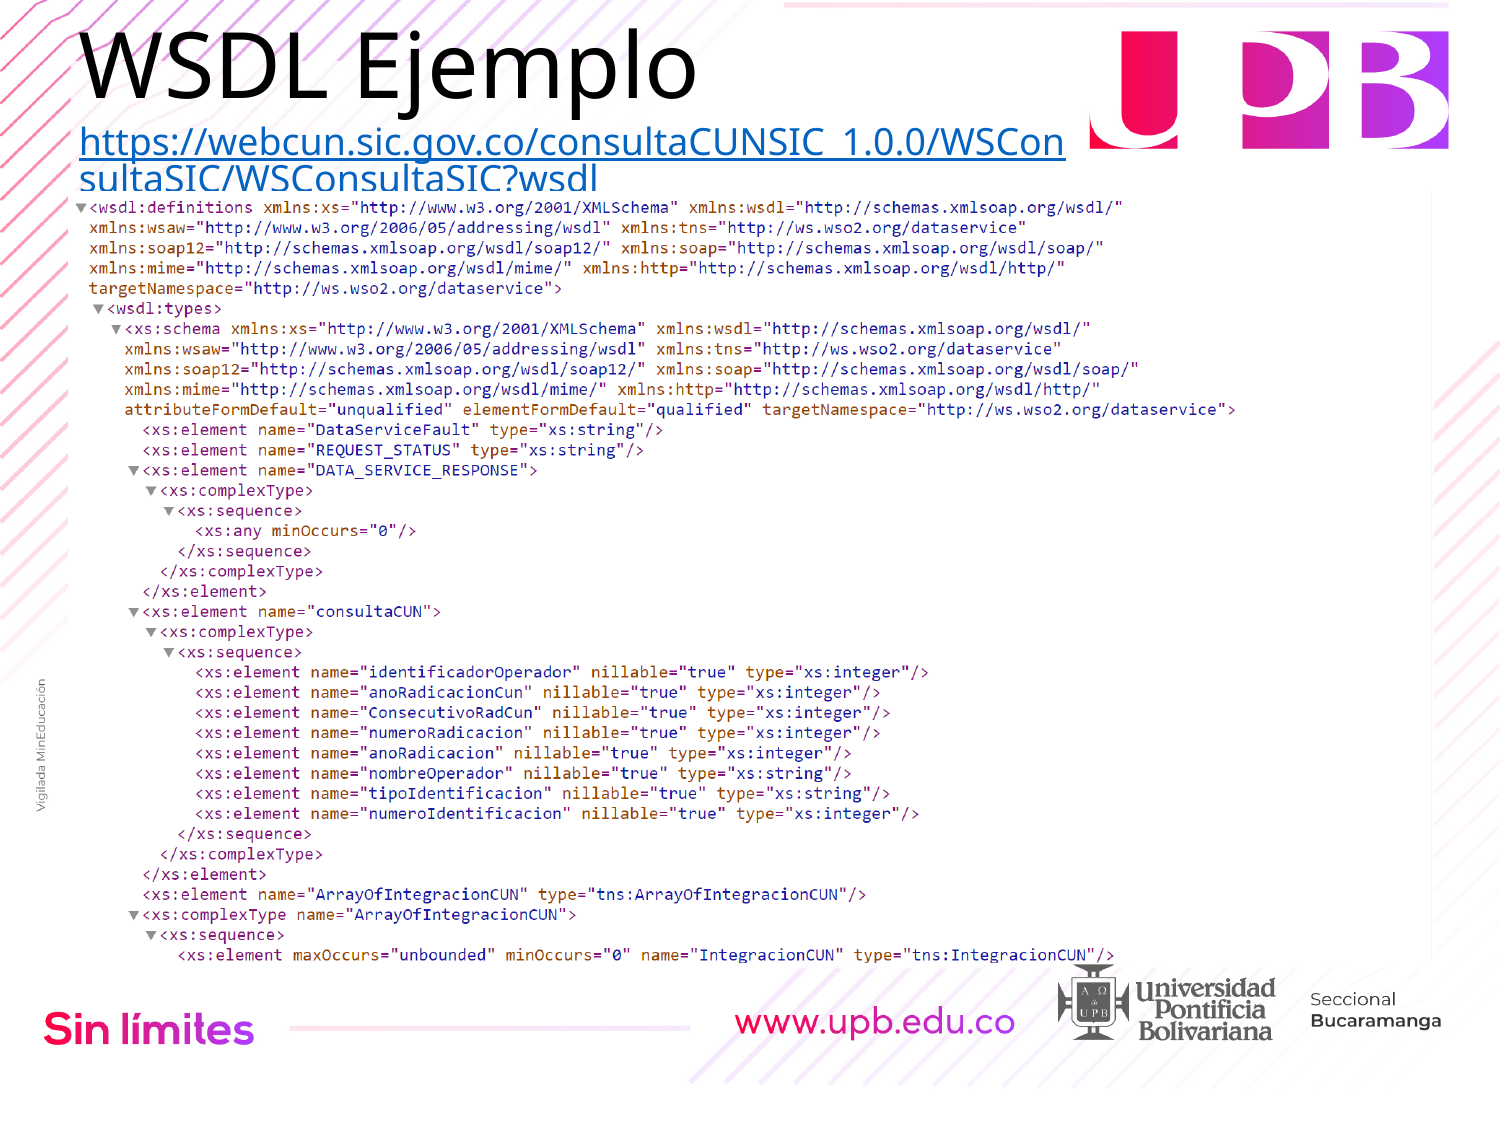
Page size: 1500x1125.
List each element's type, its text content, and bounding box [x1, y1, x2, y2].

title WSDL Ejemplo https://webcun.sic.gov.co/consultaCUNSIC_1.0.0/WSConsultaSIC/WSConsultaSIC?wsdl [63, 0, 1089, 191]
list [63, 191, 1437, 1051]
picture [0, 0, 1500, 1091]
